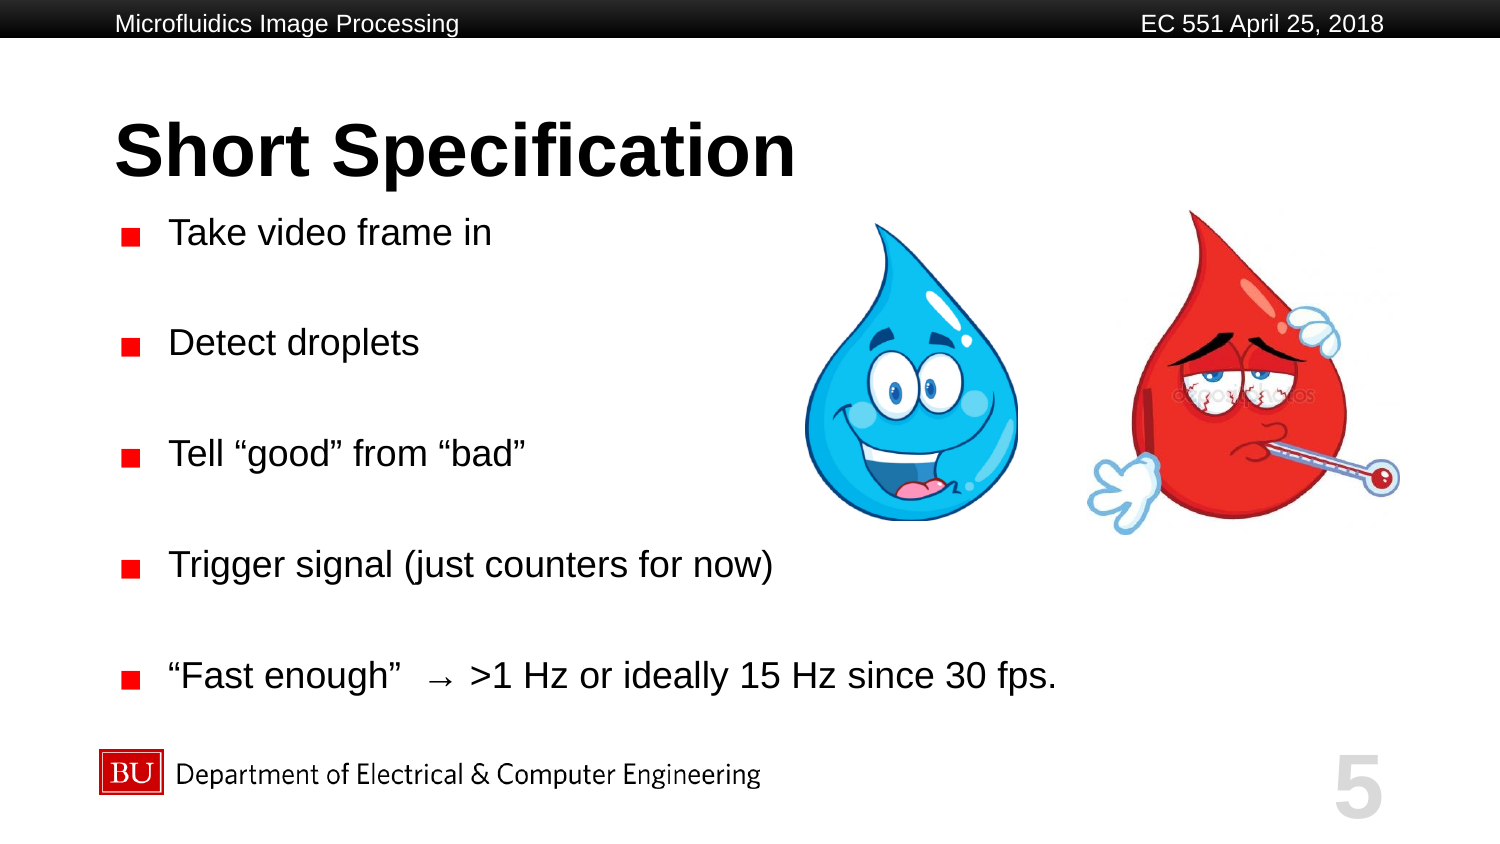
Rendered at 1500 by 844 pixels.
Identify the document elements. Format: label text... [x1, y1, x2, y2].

list Take video frame in Detect droplets Tell “good” from “bad” Trigger signal (just counters for now) “Fast enough” → >1 Hz or ideally 15 Hz since 30 fps. [99, 200, 1400, 811]
picture [1087, 209, 1401, 536]
picture [805, 223, 1019, 522]
text_box EC 551 April 25, 2018 [1087, 0, 1400, 38]
title Short Specification [99, 93, 1400, 179]
text_box Microfluidics Image Processing [99, 0, 938, 38]
